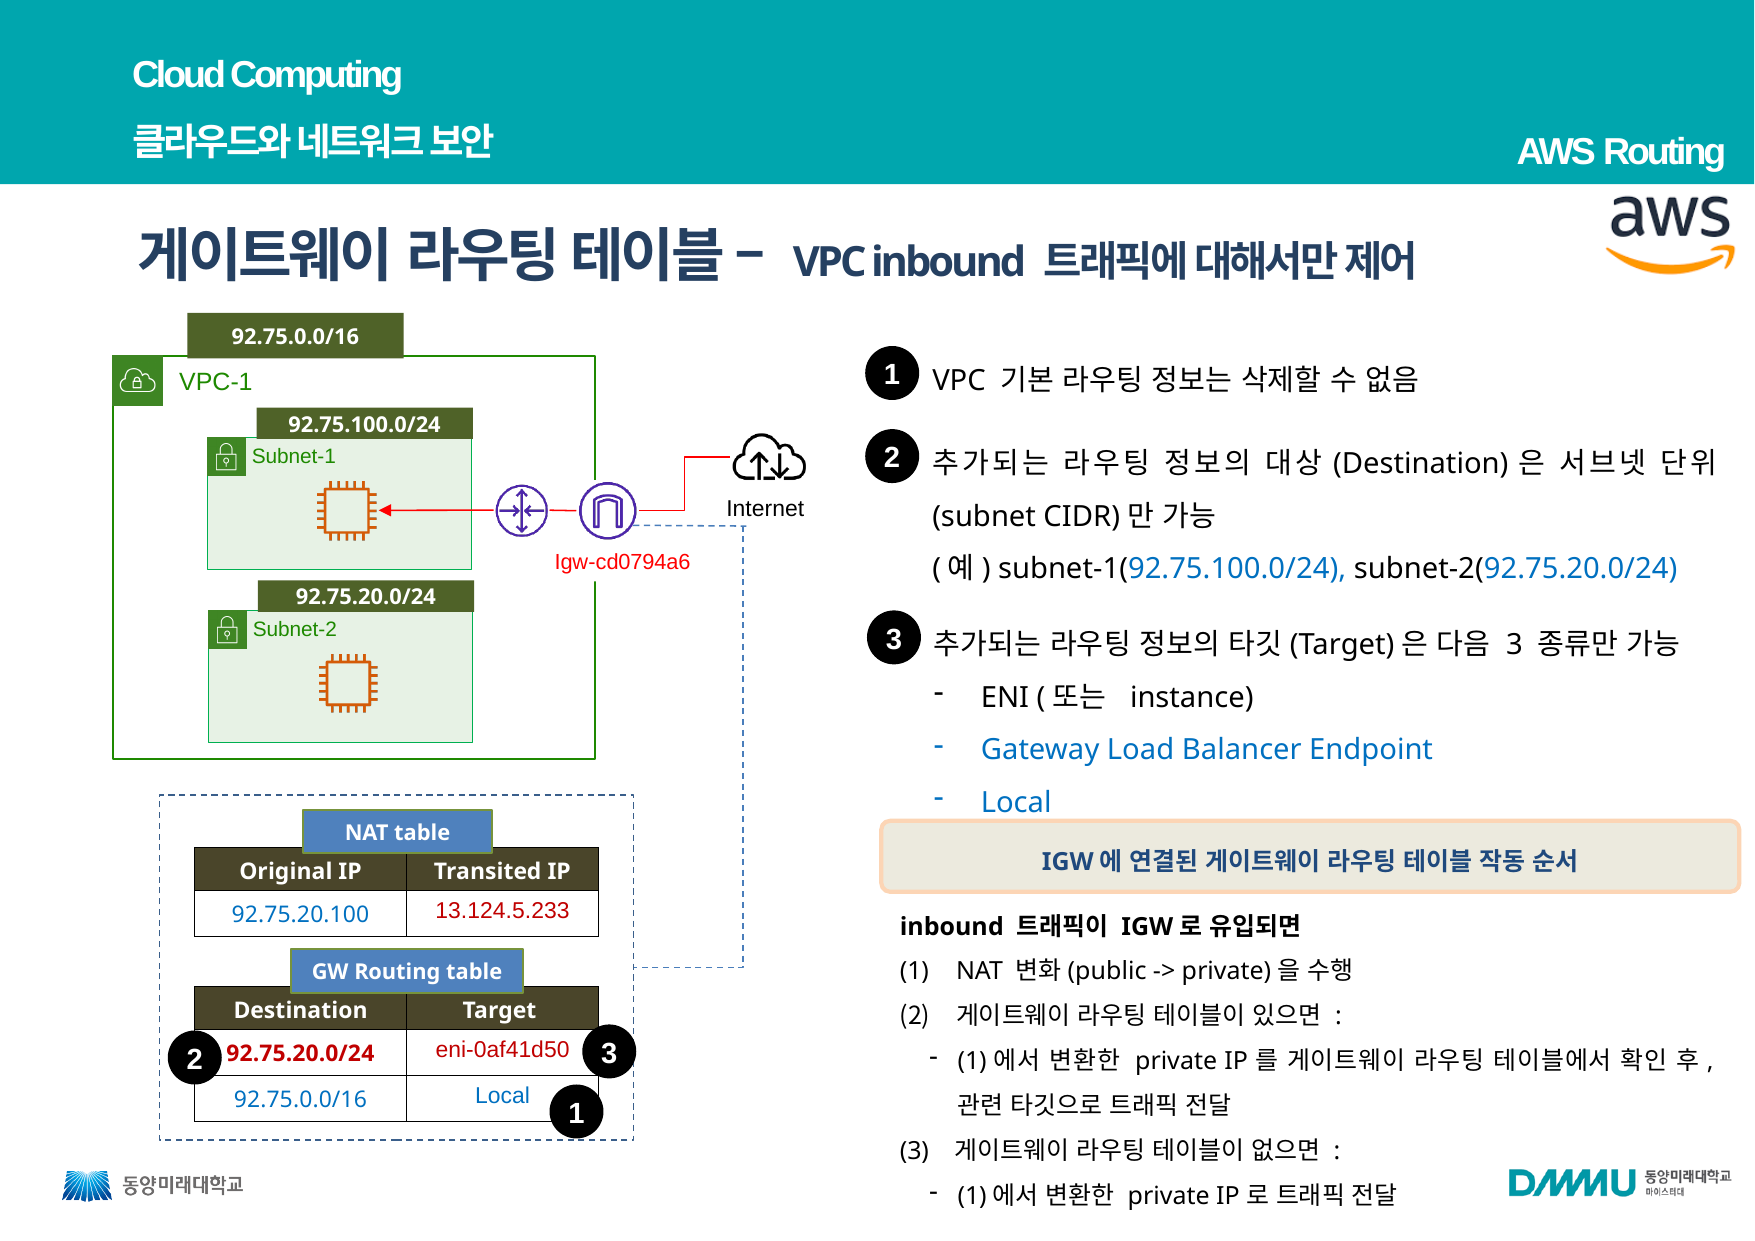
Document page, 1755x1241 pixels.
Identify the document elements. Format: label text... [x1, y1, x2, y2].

text_box 1 [863, 343, 917, 403]
picture [75, 1171, 99, 1179]
picture [729, 418, 808, 496]
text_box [638, 456, 731, 511]
table_header Destination [195, 987, 406, 1029]
picture [493, 481, 550, 539]
text_box [207, 614, 475, 745]
text_box Cloud Computing 클라우드와 네트워크 보안 [117, 20, 511, 171]
text_box NAT table [301, 808, 494, 855]
text_box 2 [863, 427, 917, 486]
text_box GW Routing table [289, 947, 525, 995]
picture [314, 478, 379, 543]
text_box inbound 트래픽이 IGW로 유입되면 NAT 변화(public -> private)을 수행 게이트웨이 라우팅 테이블이 있으면 : (1)에서 변환한 private IP를 게이트웨이 라우팅 테이블에서 확인 후, 관련 타깃으로 트래픽 전달 (3) 게이트웨이 라우팅 테이블이 없으면 : (1)에서 변환한 private IP로 트래픽 전달 [885, 887, 1729, 1217]
picture [207, 437, 246, 476]
text_box AWS Routing [1501, 97, 1742, 180]
text_box 3 [864, 608, 919, 667]
text_box Subnet-2 [238, 607, 352, 648]
text_box [111, 354, 598, 761]
picture [112, 355, 163, 406]
text_box VPC 기본 라우팅 정보는 삭제할 수 없음 [917, 336, 1509, 404]
table_cell 92.75.20.100 [195, 891, 406, 936]
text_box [467, 691, 910, 802]
text_box 추가되는 라우팅 정보의 타깃(Target)은 다음 3 종류만 가능 ENI (또는 instance) Gateway Load Balancer Endpoint Local [919, 601, 1742, 826]
table_cell eni-0af41d50 [407, 1030, 590, 1075]
text_box 92.75.20.0/24 [256, 578, 476, 614]
text_box [0, 0, 1755, 186]
picture [1590, 188, 1742, 277]
text_box IGW에 연결된 게이트웨이 라우팅 테이블 작동 순서 [879, 818, 1742, 894]
table_cell 92.75.0.0/16 [195, 1076, 406, 1121]
text_box [158, 793, 636, 1142]
text_box 게이트웨이 라우팅 테이블 – VPC inbound 트래픽에 대해서만 제어 [123, 210, 1574, 296]
text_box Igw-cd0794a6 [534, 540, 711, 582]
picture [575, 479, 639, 543]
picture [315, 650, 381, 716]
picture [1729, 1161, 1740, 1202]
table_cell Local [407, 1076, 598, 1121]
table_cell 92.75.20.0/24 [207, 1030, 406, 1075]
text_box 추가되는 라우팅 정보의 대상(Destination)은 서브넷 단위(subnet CIDR)만 가능 (예) subnet-1(92.75.100.0/24), subnet-2(92.75.20.0/24) [917, 419, 1740, 592]
text_box 92.75.0.0/16 [185, 311, 406, 361]
text_box 92.75.100.0/24 [255, 405, 475, 441]
text_box 2 [165, 1028, 224, 1087]
table_header Target [407, 987, 598, 1029]
text_box Internet [677, 485, 854, 528]
table_header Original IP [195, 848, 406, 890]
table_header Transited IP [407, 848, 598, 890]
text_box 1 [547, 1082, 606, 1141]
text_box 3 [580, 1022, 639, 1081]
picture [62, 1171, 243, 1202]
text_box VPC-1 [164, 357, 268, 403]
picture [208, 610, 247, 649]
table_cell 13.124.5.233 [407, 891, 598, 936]
text_box Subnet-1 [237, 435, 351, 475]
